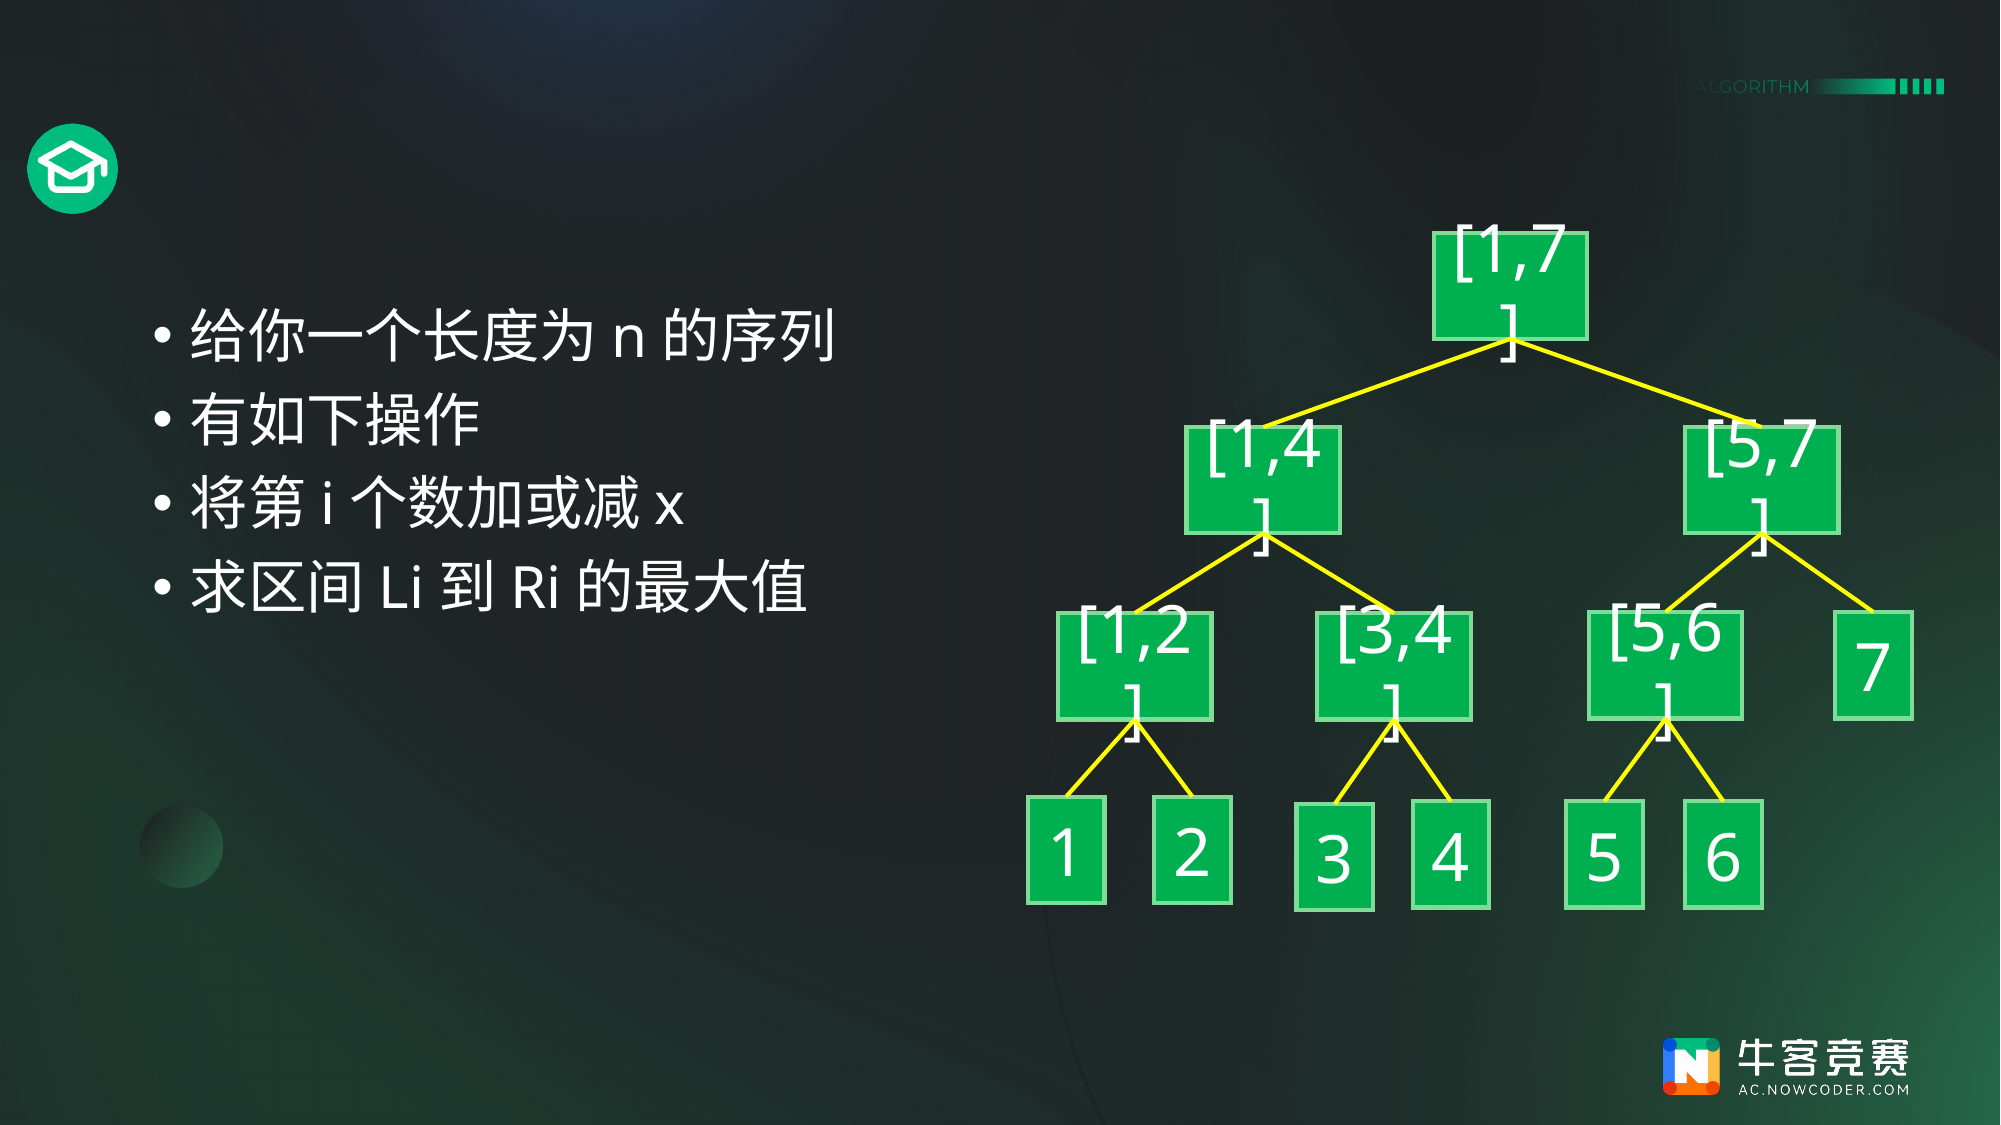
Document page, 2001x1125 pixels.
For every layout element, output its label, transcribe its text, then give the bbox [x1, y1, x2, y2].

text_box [1393, 719, 1451, 802]
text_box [1761, 533, 1874, 613]
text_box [1334, 719, 1394, 804]
text_box [1,7] [1433, 232, 1588, 299]
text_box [1511, 338, 1762, 427]
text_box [1066, 719, 1134, 797]
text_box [1134, 533, 1263, 614]
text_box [1263, 338, 1511, 427]
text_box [1665, 533, 1761, 613]
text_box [1134, 719, 1193, 797]
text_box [1263, 533, 1394, 614]
list 给你一个长度为n的序列 有如下操作 将第i个数加或减x 求区间Li到Ri的最大值 [137, 299, 1863, 1014]
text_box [1665, 718, 1724, 802]
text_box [1604, 718, 1665, 802]
picture [0, 0, 2000, 1125]
text_box 7 [1863, 611, 1912, 719]
